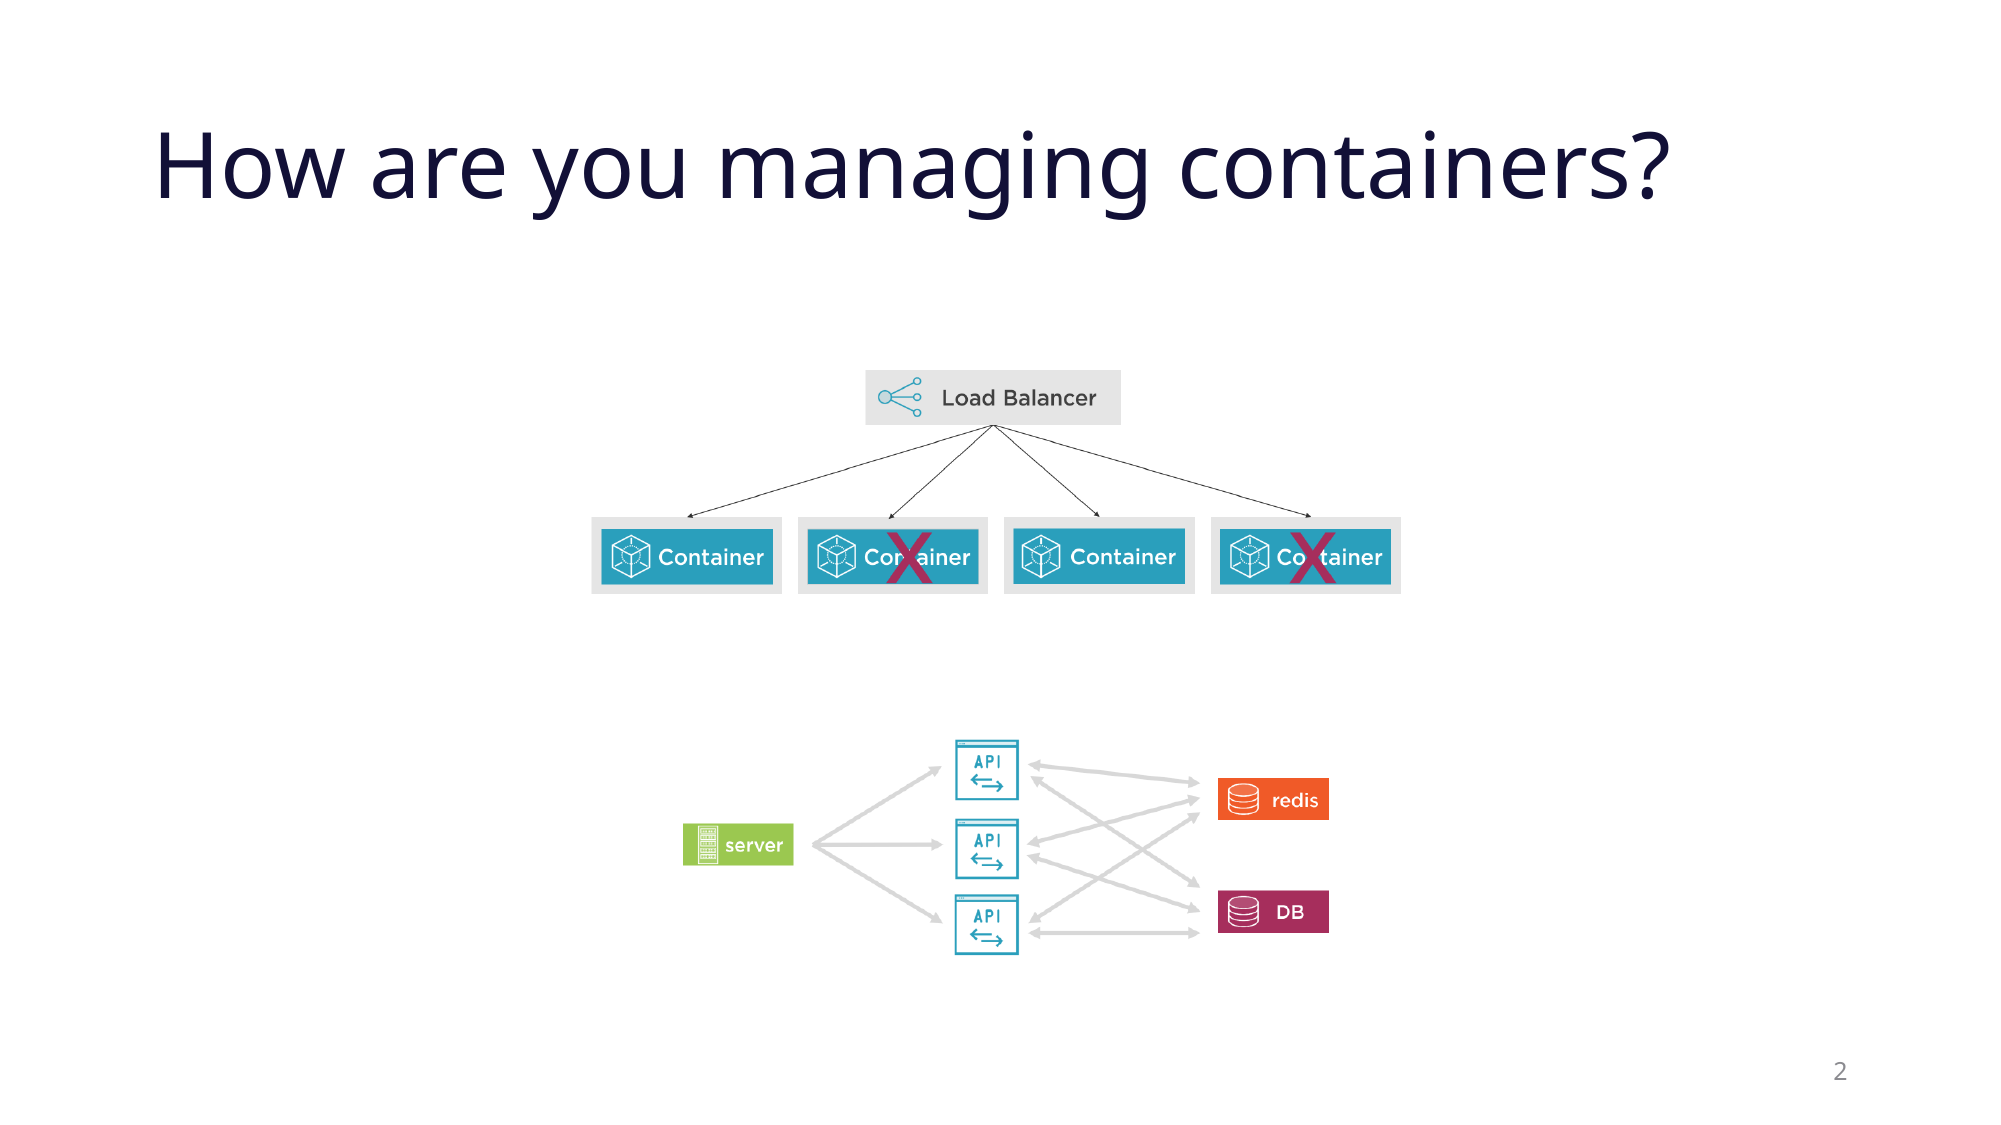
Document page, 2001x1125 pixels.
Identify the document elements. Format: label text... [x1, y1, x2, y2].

title How are you managing containers? [137, 59, 1863, 278]
slide_number 2 [1412, 1042, 1863, 1103]
picture [587, 360, 1413, 603]
picture [645, 709, 1355, 980]
